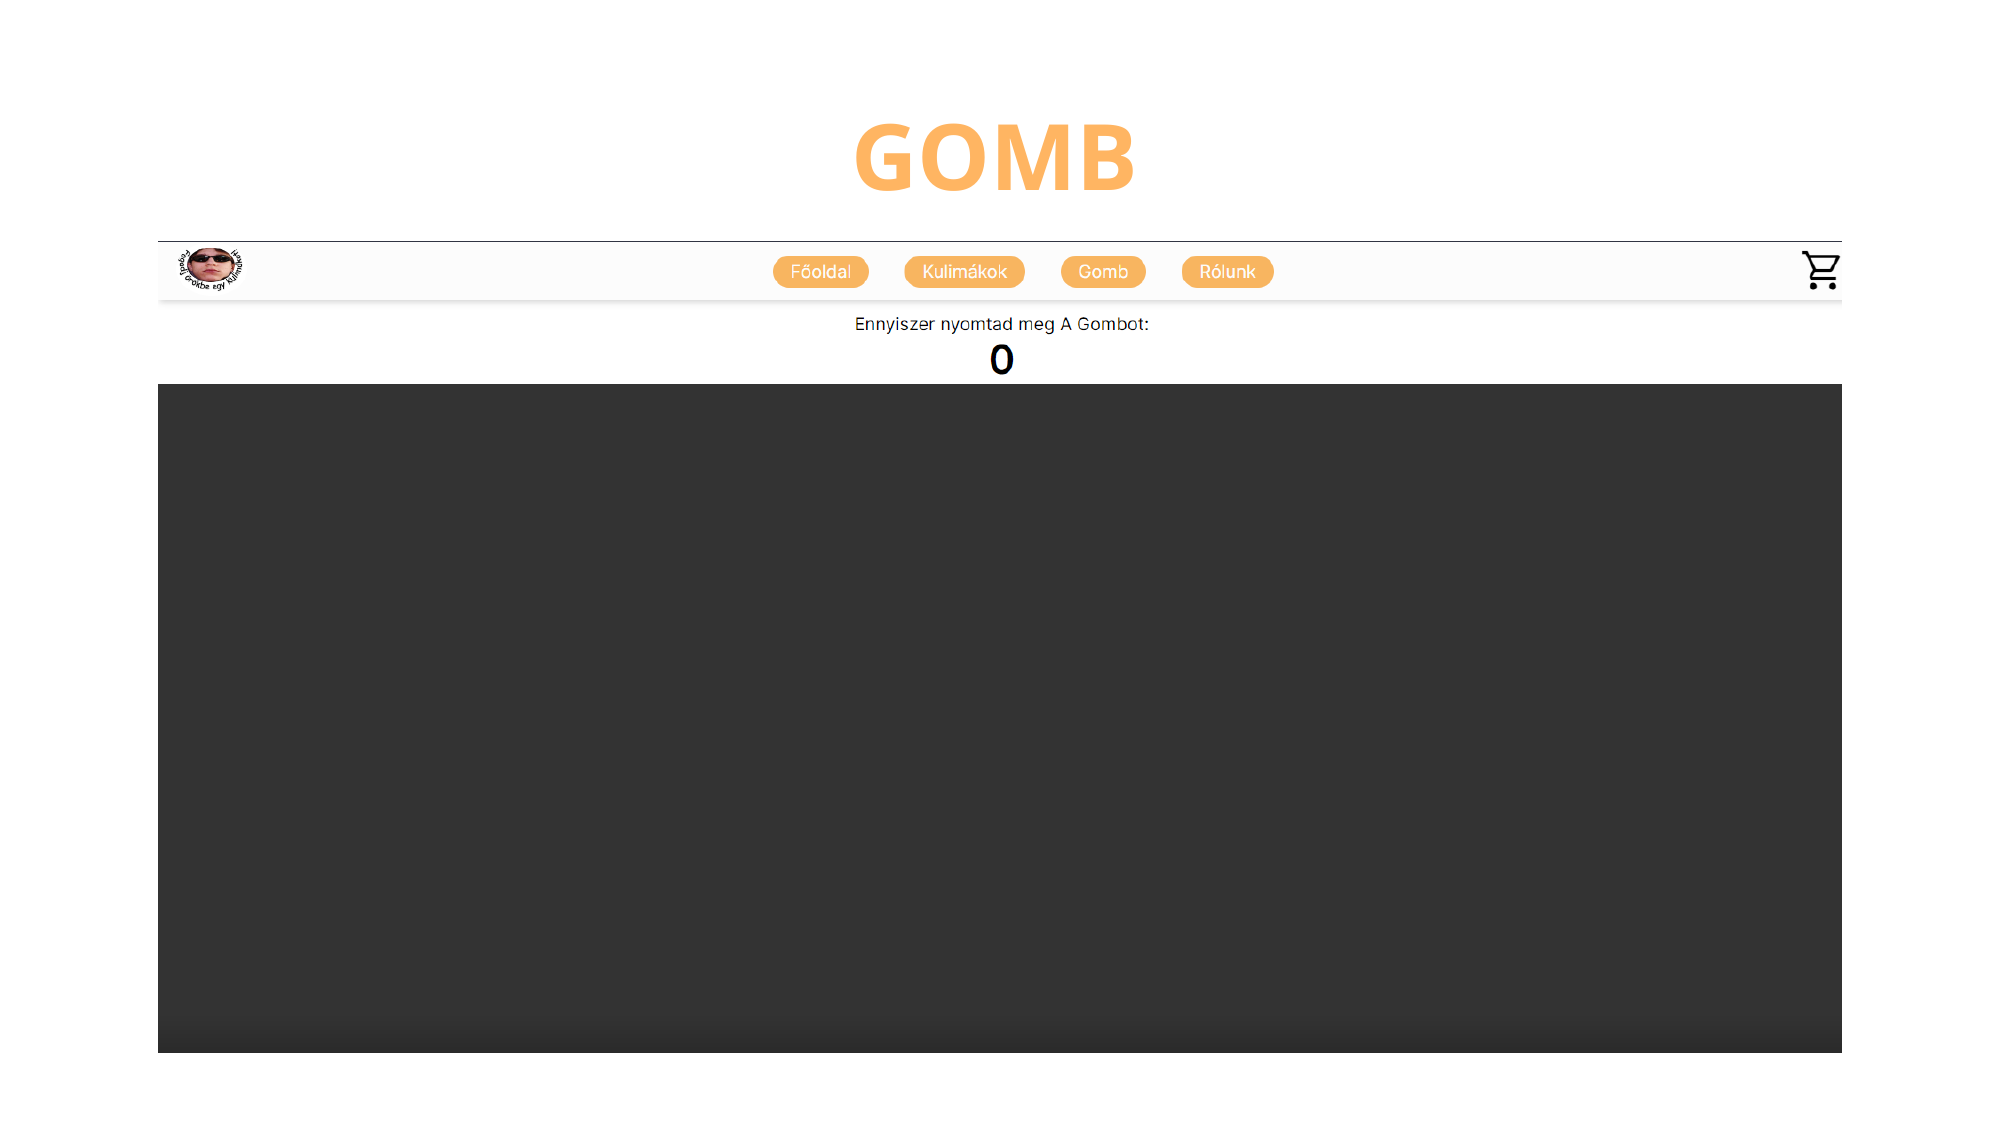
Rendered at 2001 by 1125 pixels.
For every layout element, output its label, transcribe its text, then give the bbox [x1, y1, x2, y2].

title Gomb [132, 97, 1858, 225]
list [158, 241, 1842, 1053]
